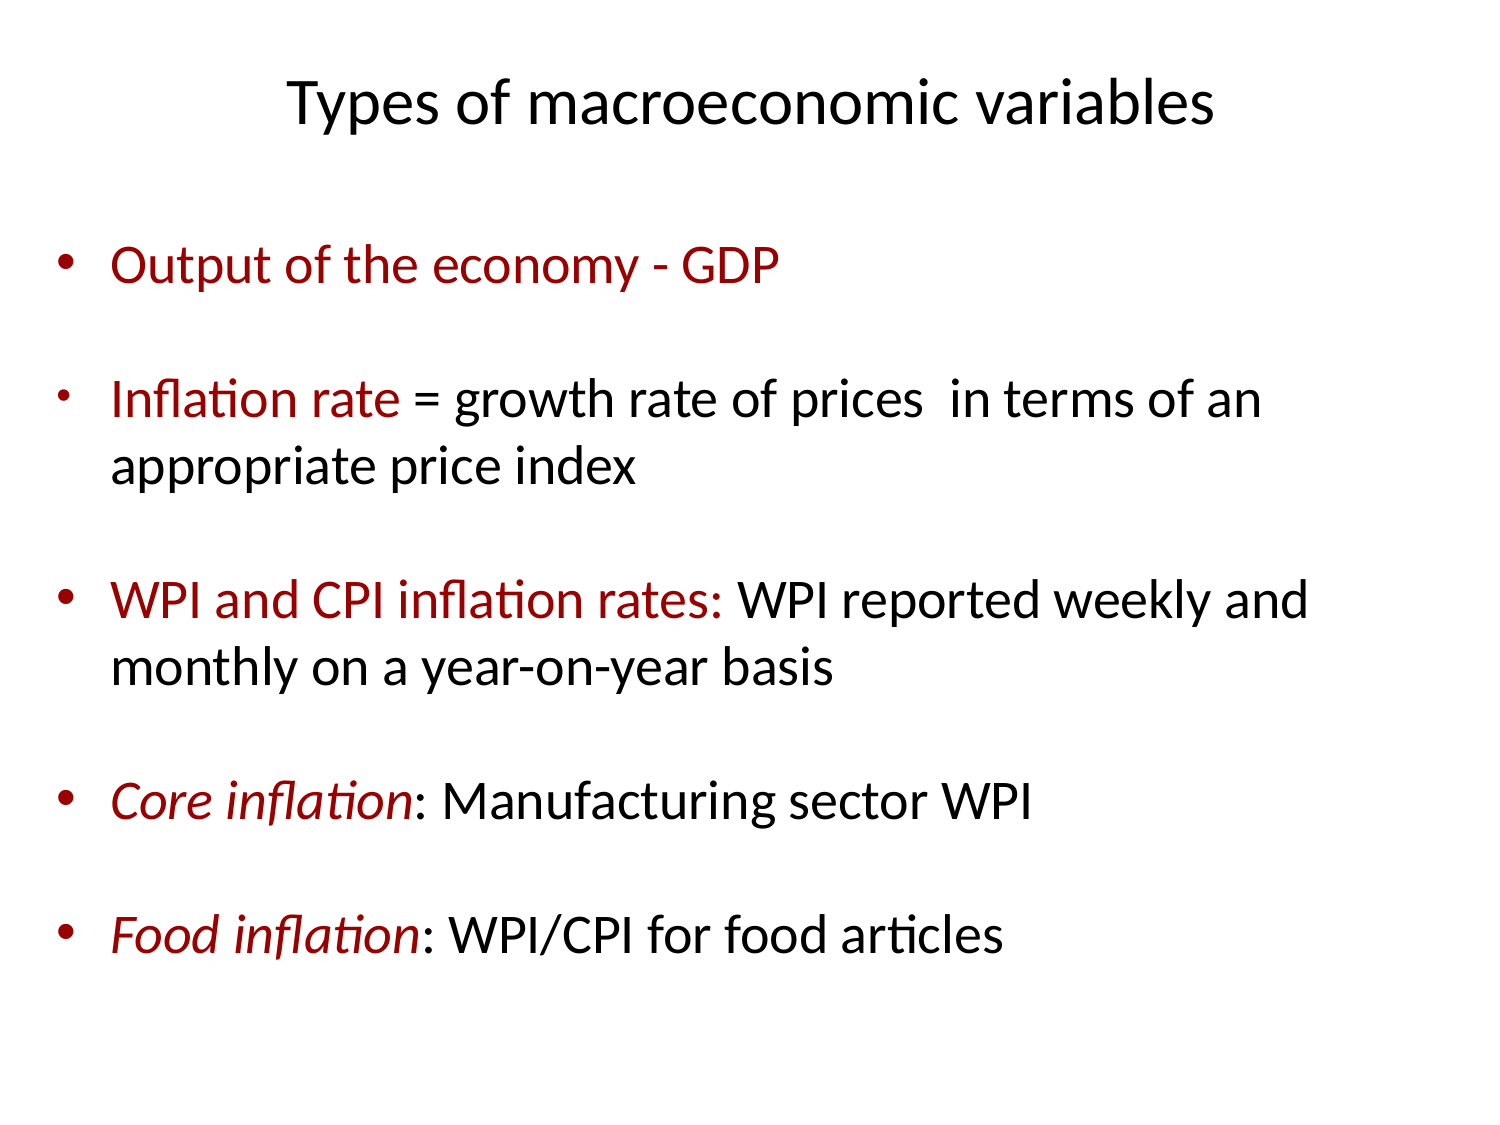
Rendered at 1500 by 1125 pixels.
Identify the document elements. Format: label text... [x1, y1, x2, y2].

title Types of macroeconomic variables [76, 42, 1427, 153]
list Output of the economy - GDP Inflation rate = growth rate of prices in terms of an appropriate price index WPI and CPI inflation rates: WPI reported weekly and monthly on a year-on-year basis Core inflation: Manufacturing sector WPI Food inflation: WPI/CPI for food articles [41, 219, 1459, 976]
